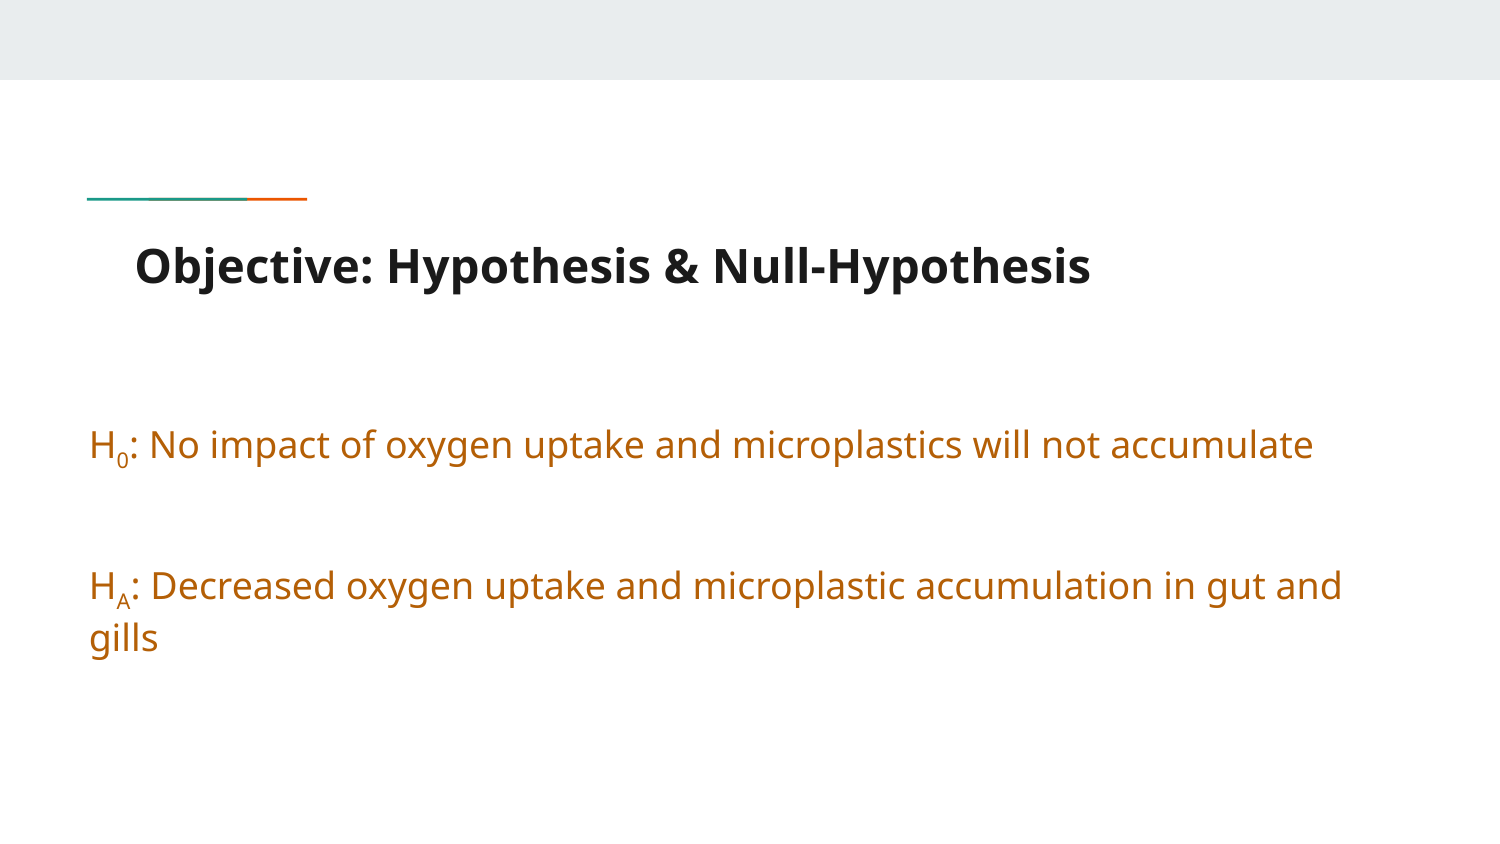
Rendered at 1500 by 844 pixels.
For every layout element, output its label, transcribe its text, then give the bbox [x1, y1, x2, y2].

text_box H0: No impact of oxygen uptake and microplastics will not accumulate HA: Decreased oxygen uptake and microplastic accumulation in gut and gills [73, 406, 1427, 535]
title Objective: Hypothesis & Null-Hypothesis [119, 220, 1381, 309]
